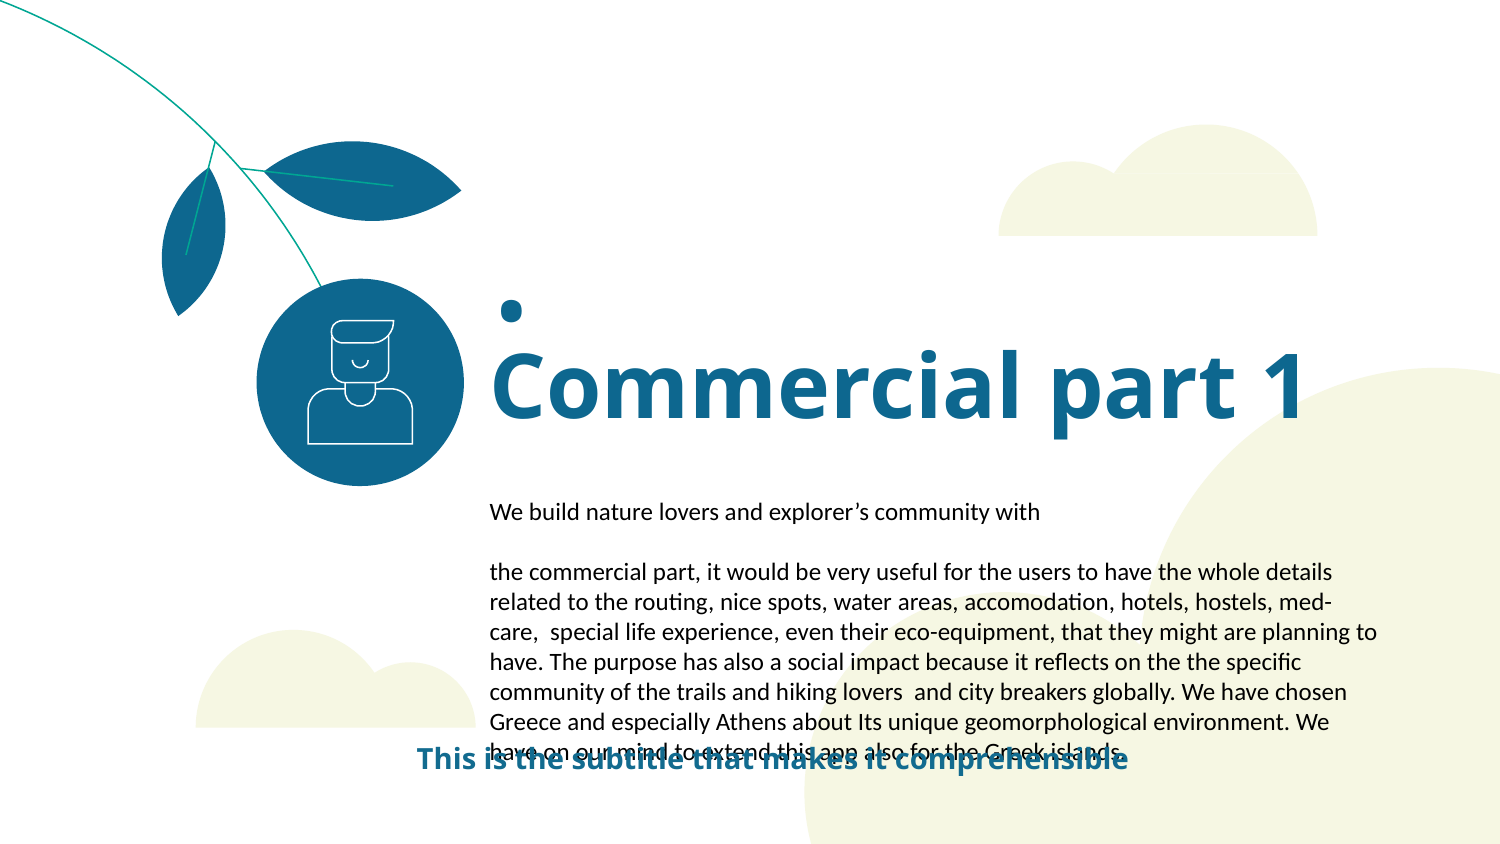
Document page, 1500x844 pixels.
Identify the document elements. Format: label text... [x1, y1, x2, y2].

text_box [307, 320, 413, 445]
title This is the subtitle that makes it comprehensible [412, 734, 1307, 790]
title . [489, 150, 895, 354]
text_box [0, 0, 465, 487]
title Commercial part 1 We build nature lovers and explorer’s community with the commercial part, it would be very useful for the users to have the whole details related to the routing, nice spots, water areas, accomodation, hotels, hostels, med-care, special life experience, even their eco-equipment, that they might are planning to have. The purpose has also a social impact because it reflects on the the specific community of the trails and hiking lovers and city breakers globally. We have chosen Greece and especially Athens about Its unique geomorphological environment. We have on our mind to extend this app also for the Greek islands. [489, 328, 1384, 467]
